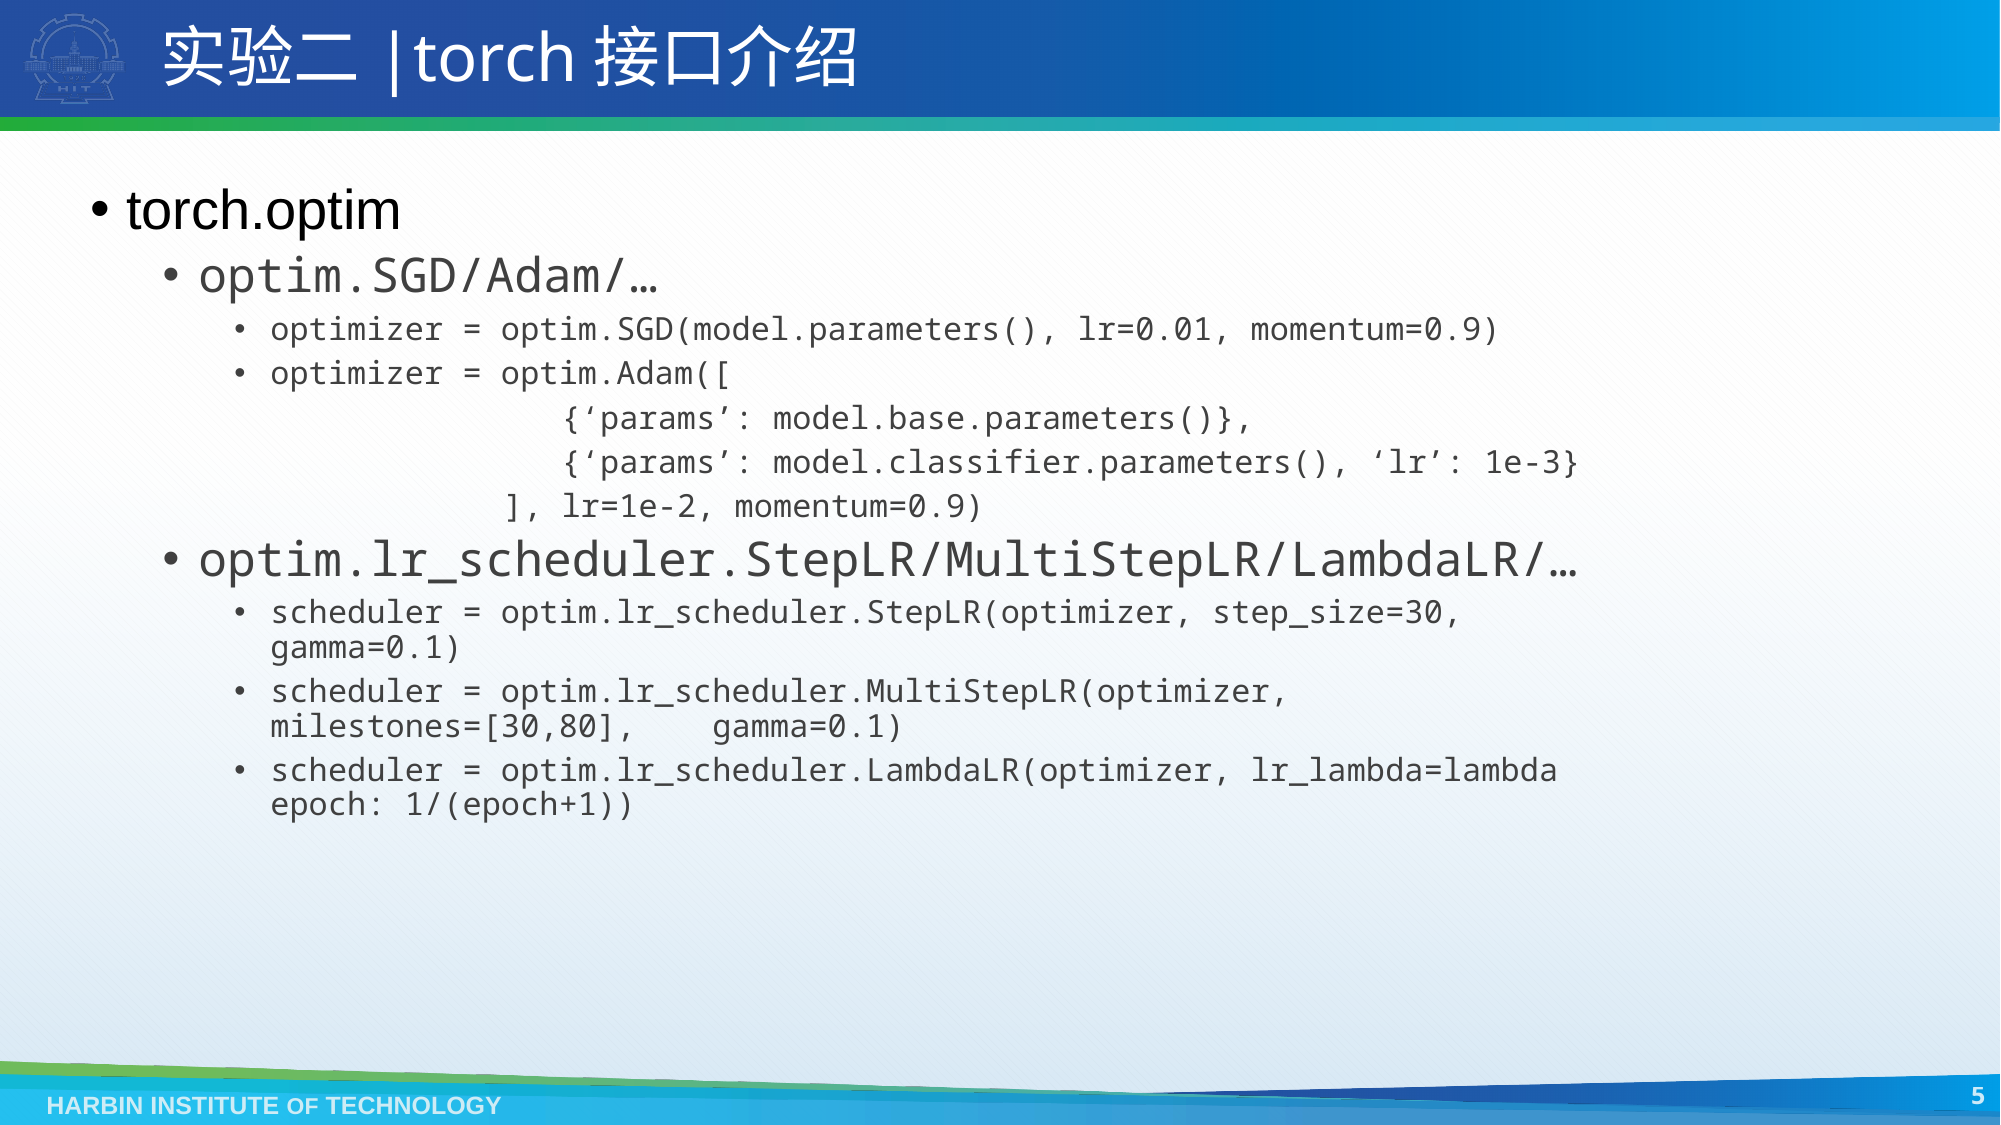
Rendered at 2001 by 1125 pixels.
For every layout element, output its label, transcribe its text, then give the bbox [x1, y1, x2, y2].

text_box [16, 13, 135, 113]
footer HARBIN INSTITUTE OF TECHNOLOGY [31, 1081, 843, 1125]
title 实验二|torch接口介绍 [145, 16, 1035, 96]
picture [0, 1061, 2000, 1125]
picture [0, 0, 2000, 131]
text_box torch.optim optim.SGD/Adam/… optimizer = optim.SGD(model.parameters(), lr=0.01, momentum=0.9) optimizer = optim.Adam([ {‘params’: model.base.parameters()}, {‘params’: model.classifier.parameters(), ‘lr’: 1e-3} ], lr=1e-2, momentum=0.9) optim.lr_scheduler.StepLR/MultiStepLR/LambdaLR/… scheduler = optim.lr_scheduler.StepLR(optimizer, step_size=30, gamma=0.1) scheduler = optim.lr_scheduler.MultiStepLR(optimizer, milestones=[30,80], gamma=0.1) scheduler = optim.lr_scheduler.LambdaLR(optimizer, lr_lambda=lambda epoch: 1/(epoch+1)) [75, 173, 1665, 834]
slide_number 5 [1623, 1072, 2000, 1110]
